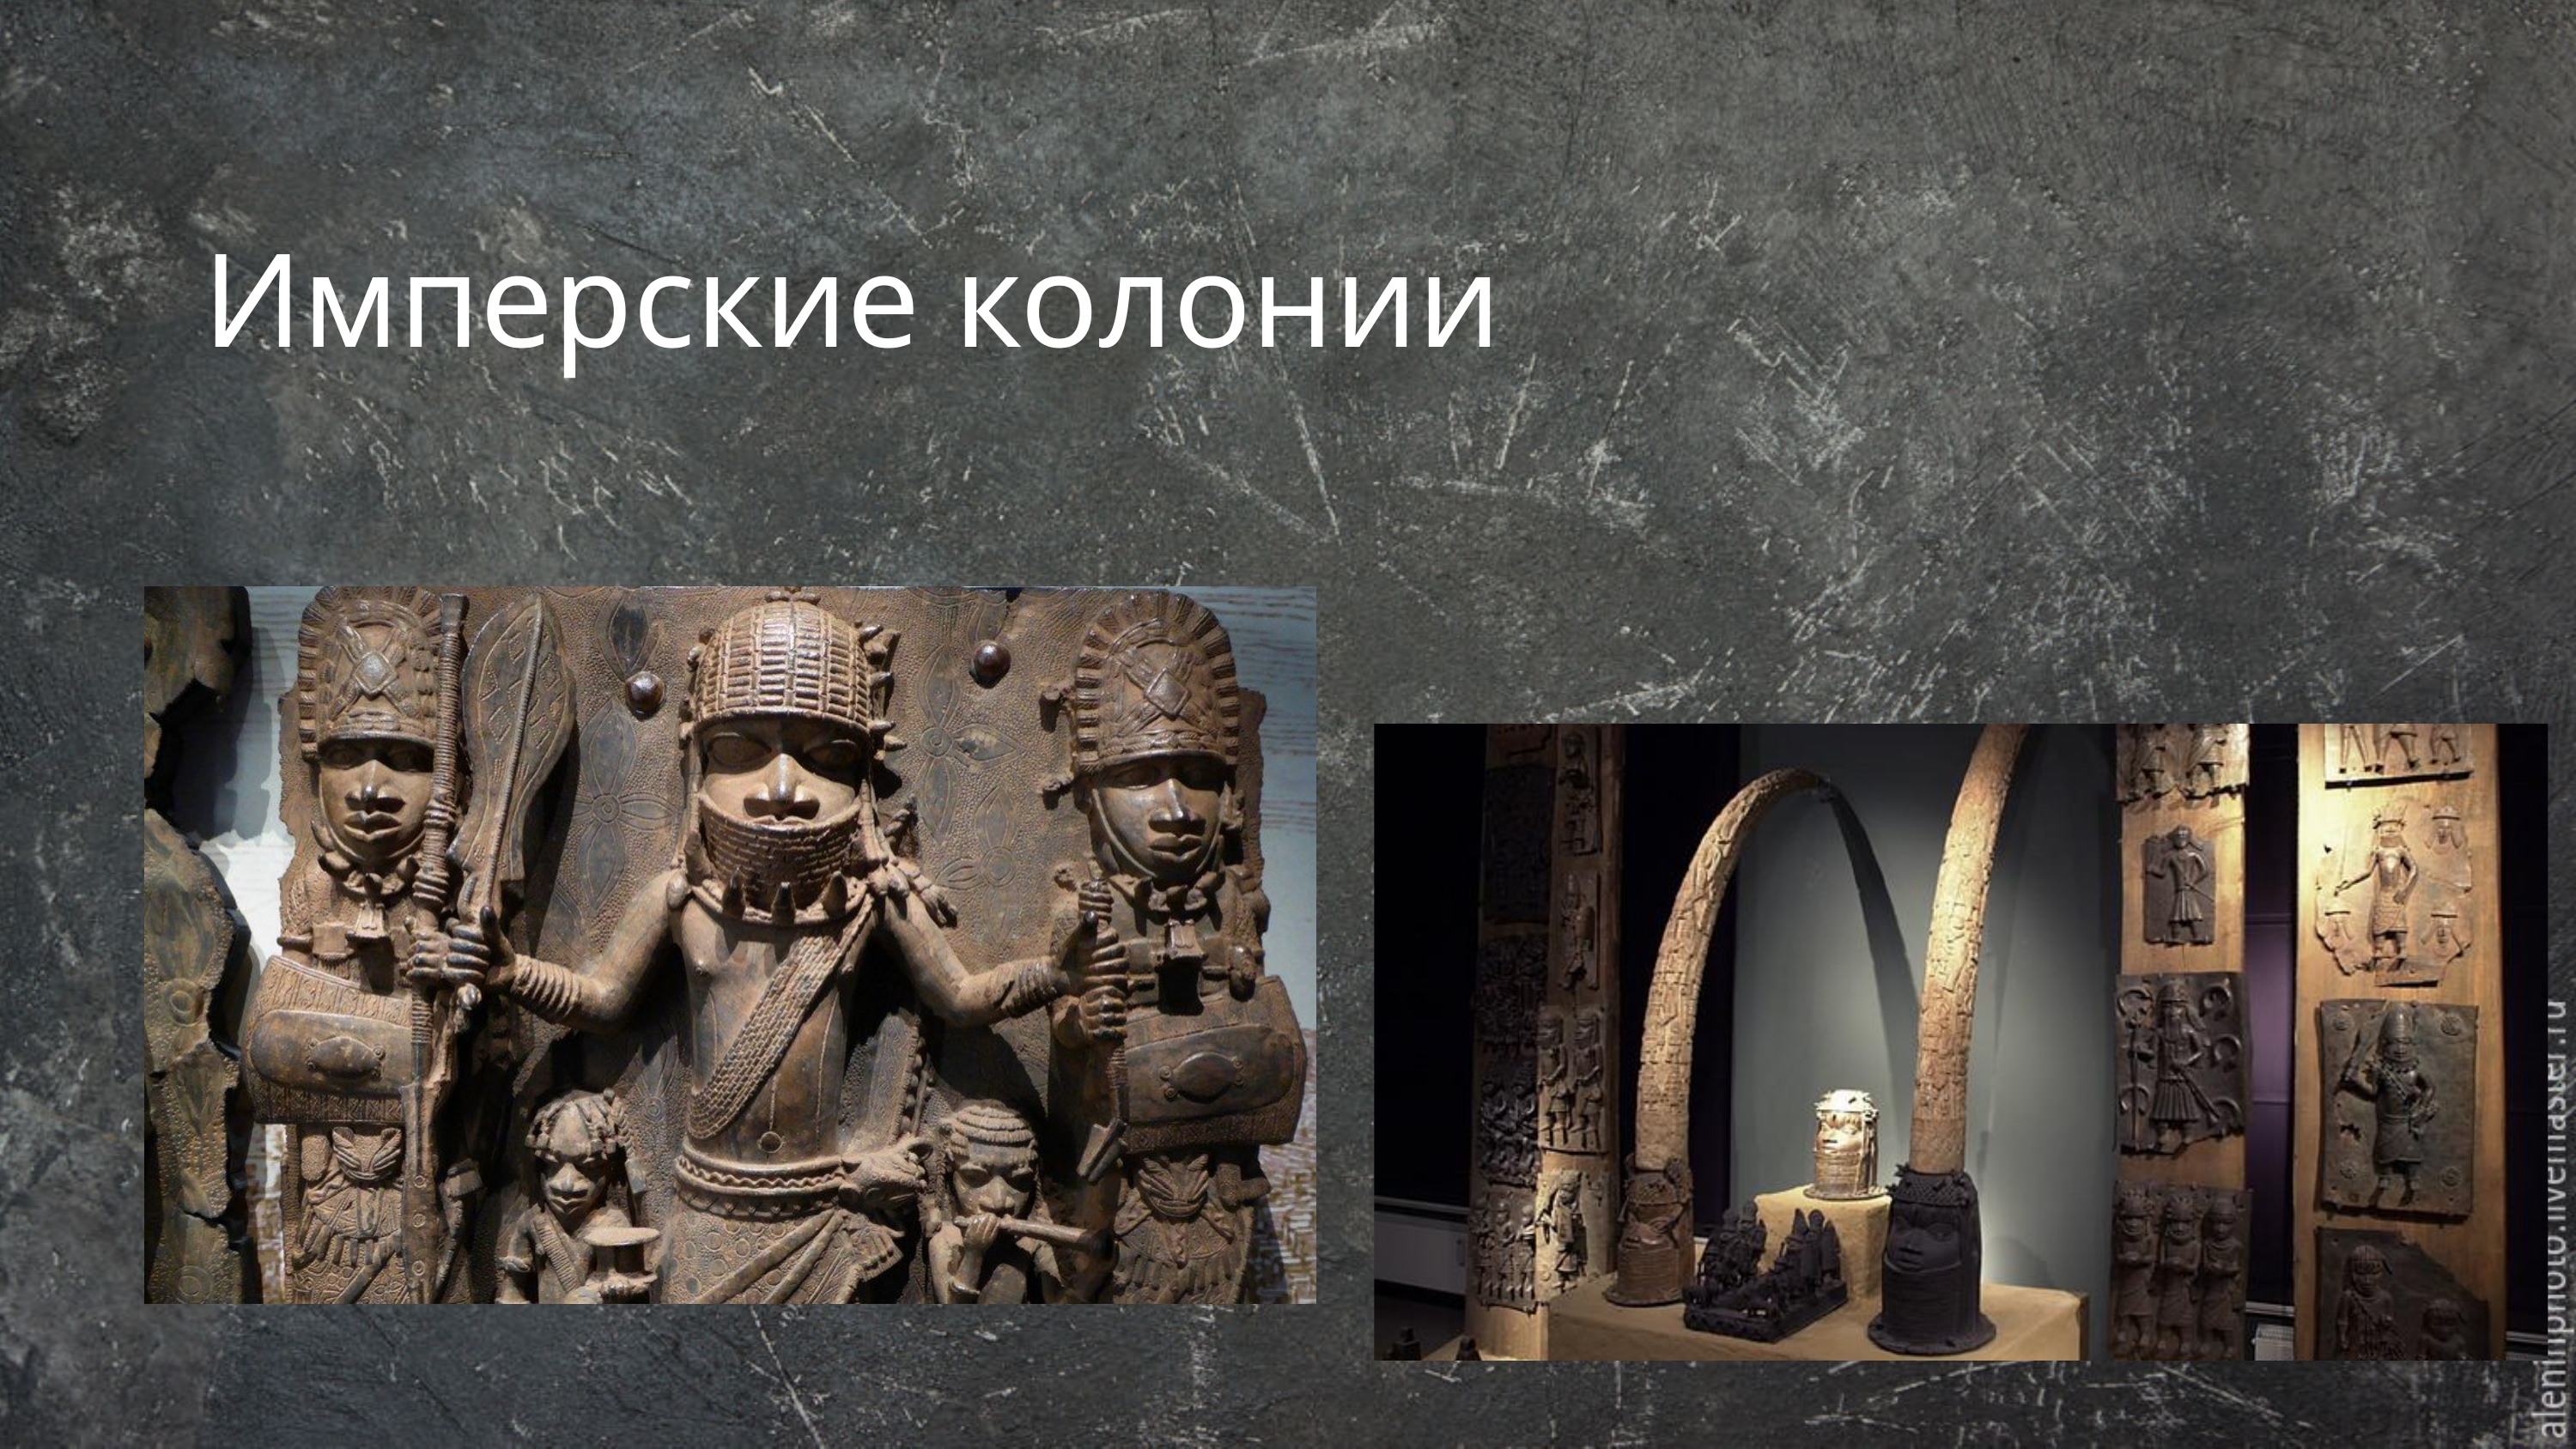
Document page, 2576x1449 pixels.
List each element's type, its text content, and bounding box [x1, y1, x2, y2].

text_box Имперские колонии [203, 204, 1612, 373]
picture [0, 0, 2576, 1449]
